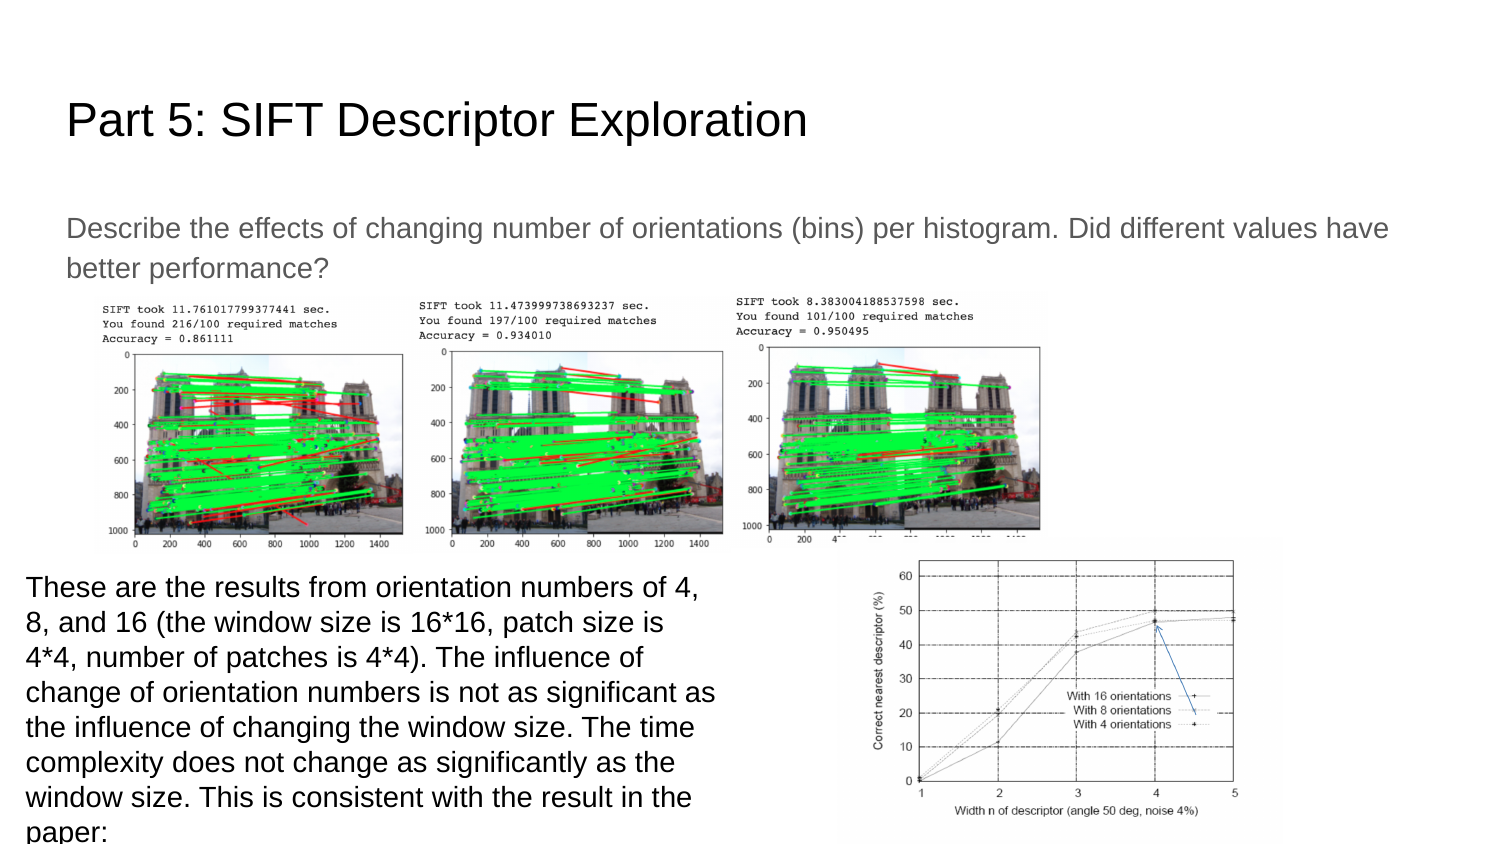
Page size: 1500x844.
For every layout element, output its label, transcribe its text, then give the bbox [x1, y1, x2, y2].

picture [93, 291, 1283, 844]
title Part 5: SIFT Descriptor Exploration [51, 72, 1449, 167]
text_box These are the results from orientation numbers of 4, 8, and 16 (the window size is 16*16, patch size is 4*4, number of patches is 4*4). The influence of change of orientation numbers is not as significant as the influence of changing the window size. The time complexity does not change as significantly as the window size. This is consistent with the result in the paper: [10, 553, 740, 844]
list Describe the effects of changing number of orientations (bins) per histogram. Did different values have better performance? [51, 189, 1423, 750]
